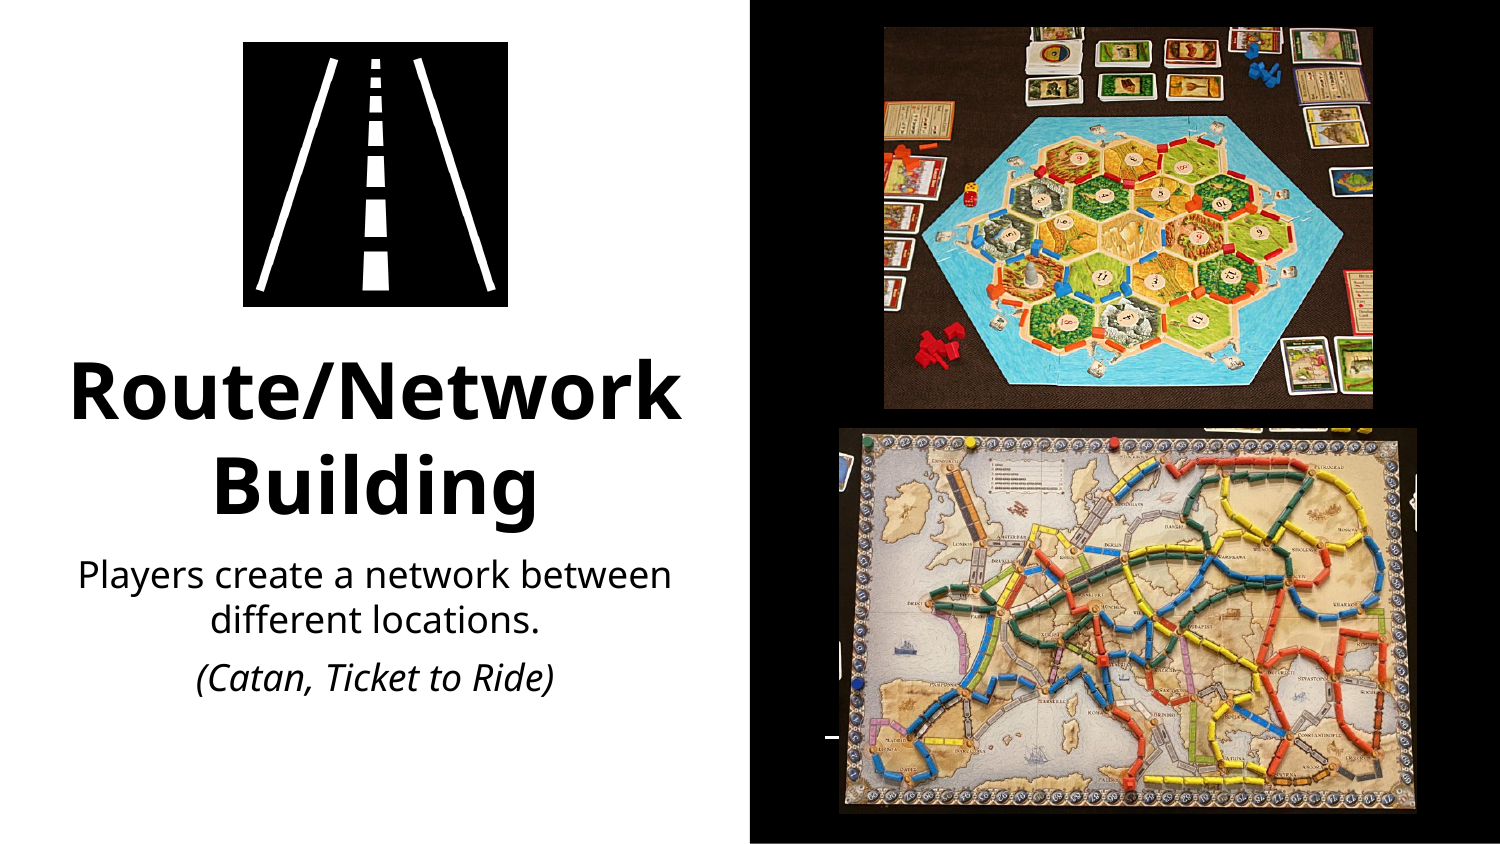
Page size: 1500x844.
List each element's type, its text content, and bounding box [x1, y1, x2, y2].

title Route/Network Building [43, 290, 708, 536]
picture [884, 26, 1373, 410]
picture [243, 42, 508, 307]
picture [839, 428, 1417, 814]
subtitle Players create a network between different locations. (Catan, Ticket to Ride) [43, 536, 708, 758]
